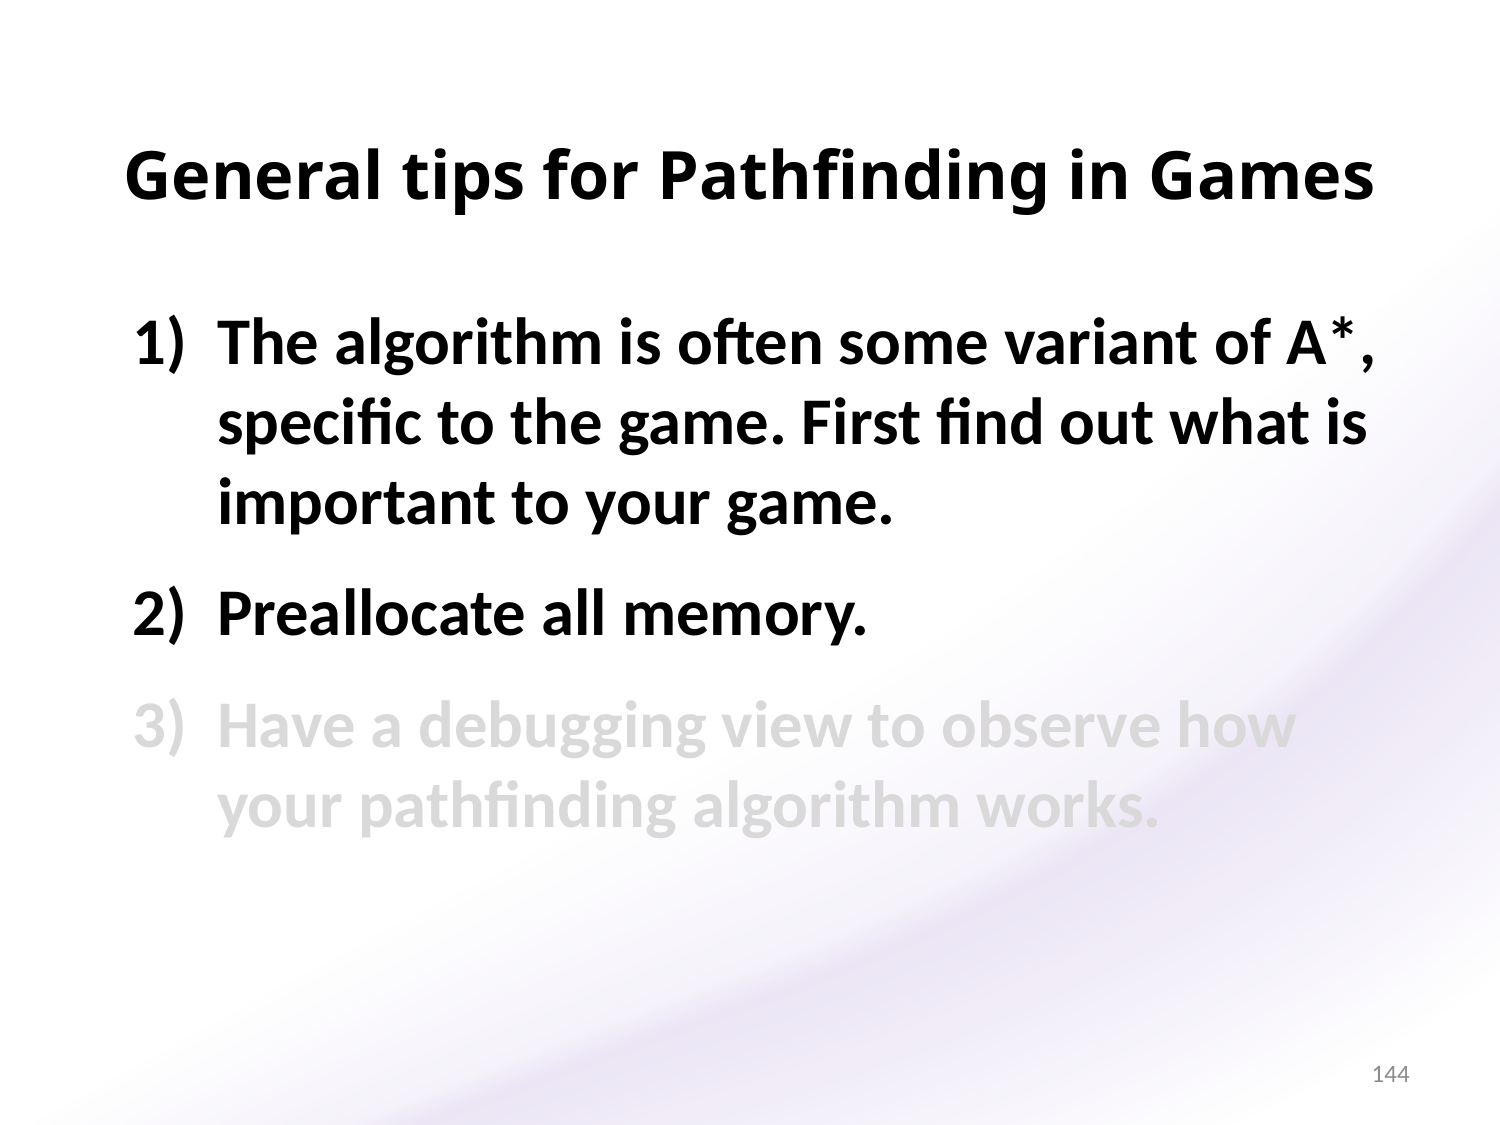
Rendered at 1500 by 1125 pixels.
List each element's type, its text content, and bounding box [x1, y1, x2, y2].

text_box General tips for Pathfinding in Games [108, 125, 1392, 221]
picture [0, 0, 1500, 1125]
text_box The algorithm is often some variant of A*, specific to the game. First find out what is important to your game. Preallocate all memory. Have a debugging view to observe how your pathfinding algorithm works. [117, 290, 1412, 848]
slide_number 144 [1074, 1042, 1425, 1103]
